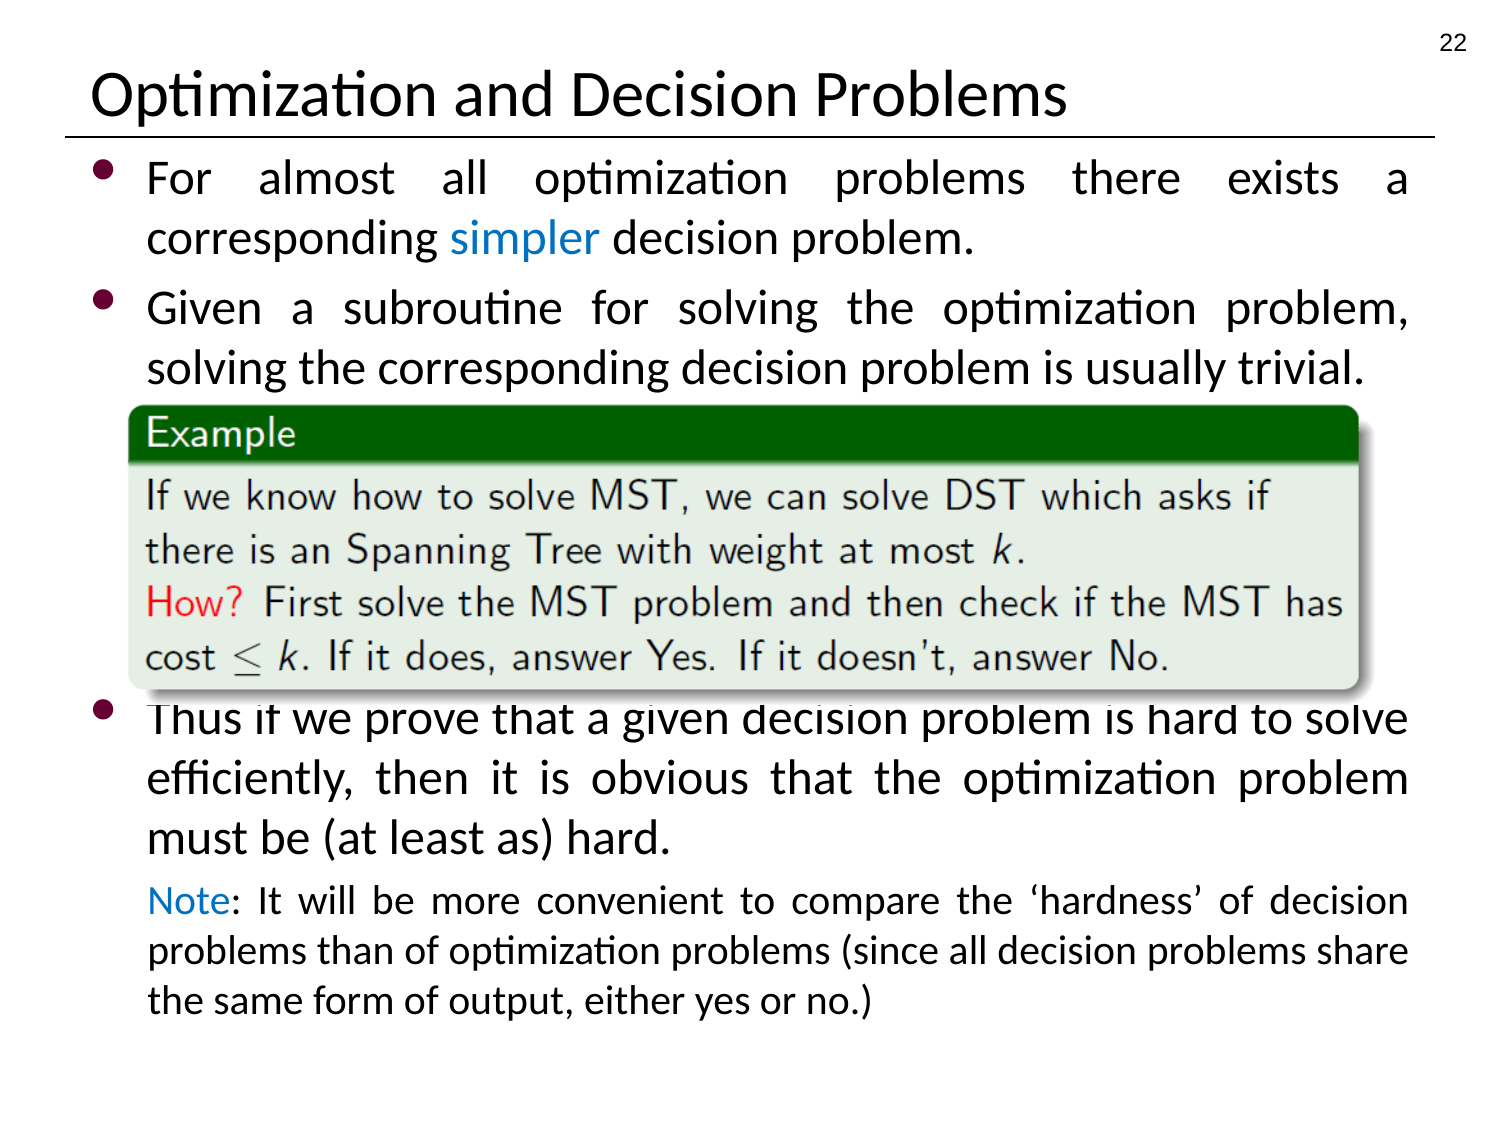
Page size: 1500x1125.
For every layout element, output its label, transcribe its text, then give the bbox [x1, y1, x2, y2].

title Optimization and Decision Problems [75, 20, 1425, 138]
picture [123, 397, 1378, 705]
list For almost all optimization problems there exists a corresponding simpler decision problem. Given a subroutine for solving the optimization problem, solving the corresponding decision problem is usually trivial. Thus if we prove that a given decision problem is hard to solve efficiently, then it is obvious that the optimization problem must be (at least as) hard. Note: It will be more convenient to compare the ‘hardness’ of decision problems than of optimization problems (since all decision problems share the same form of output, either yes or no.) [75, 138, 1425, 1094]
slide_number 22 [1131, 18, 1483, 62]
